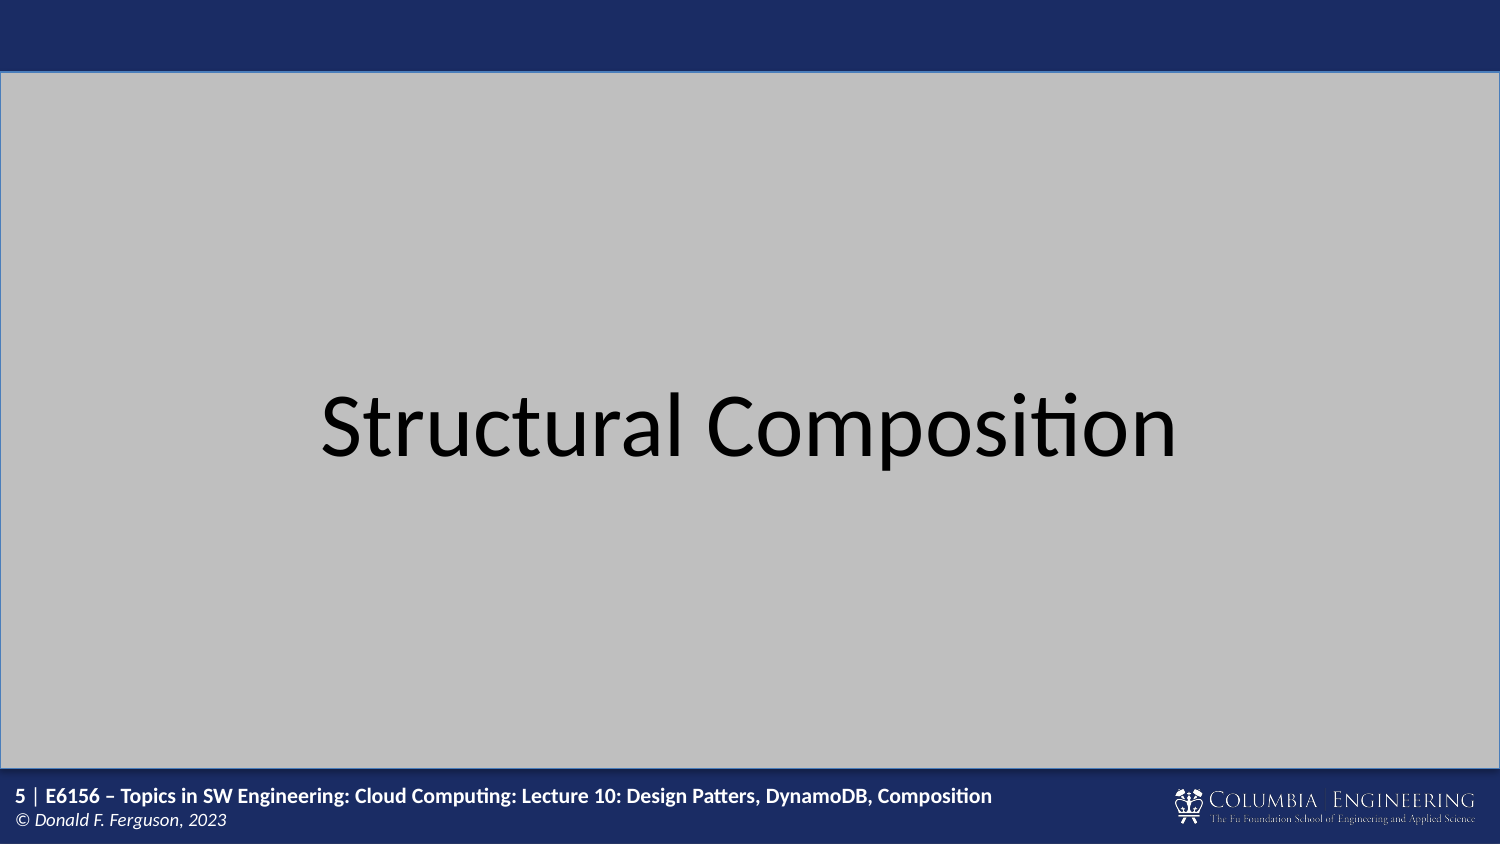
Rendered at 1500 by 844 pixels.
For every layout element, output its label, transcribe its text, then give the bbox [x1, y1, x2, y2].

text_box Structural Composition [0, 71, 1500, 769]
text_box [0, 776, 1500, 844]
text_box 5 | E6156 – Topics in SW Engineering: Cloud Computing: Lecture 10: Design Patters, DynamoDB, Composition © Donald F. Ferguson, 2023 [0, 777, 1113, 838]
picture [1174, 787, 1475, 825]
